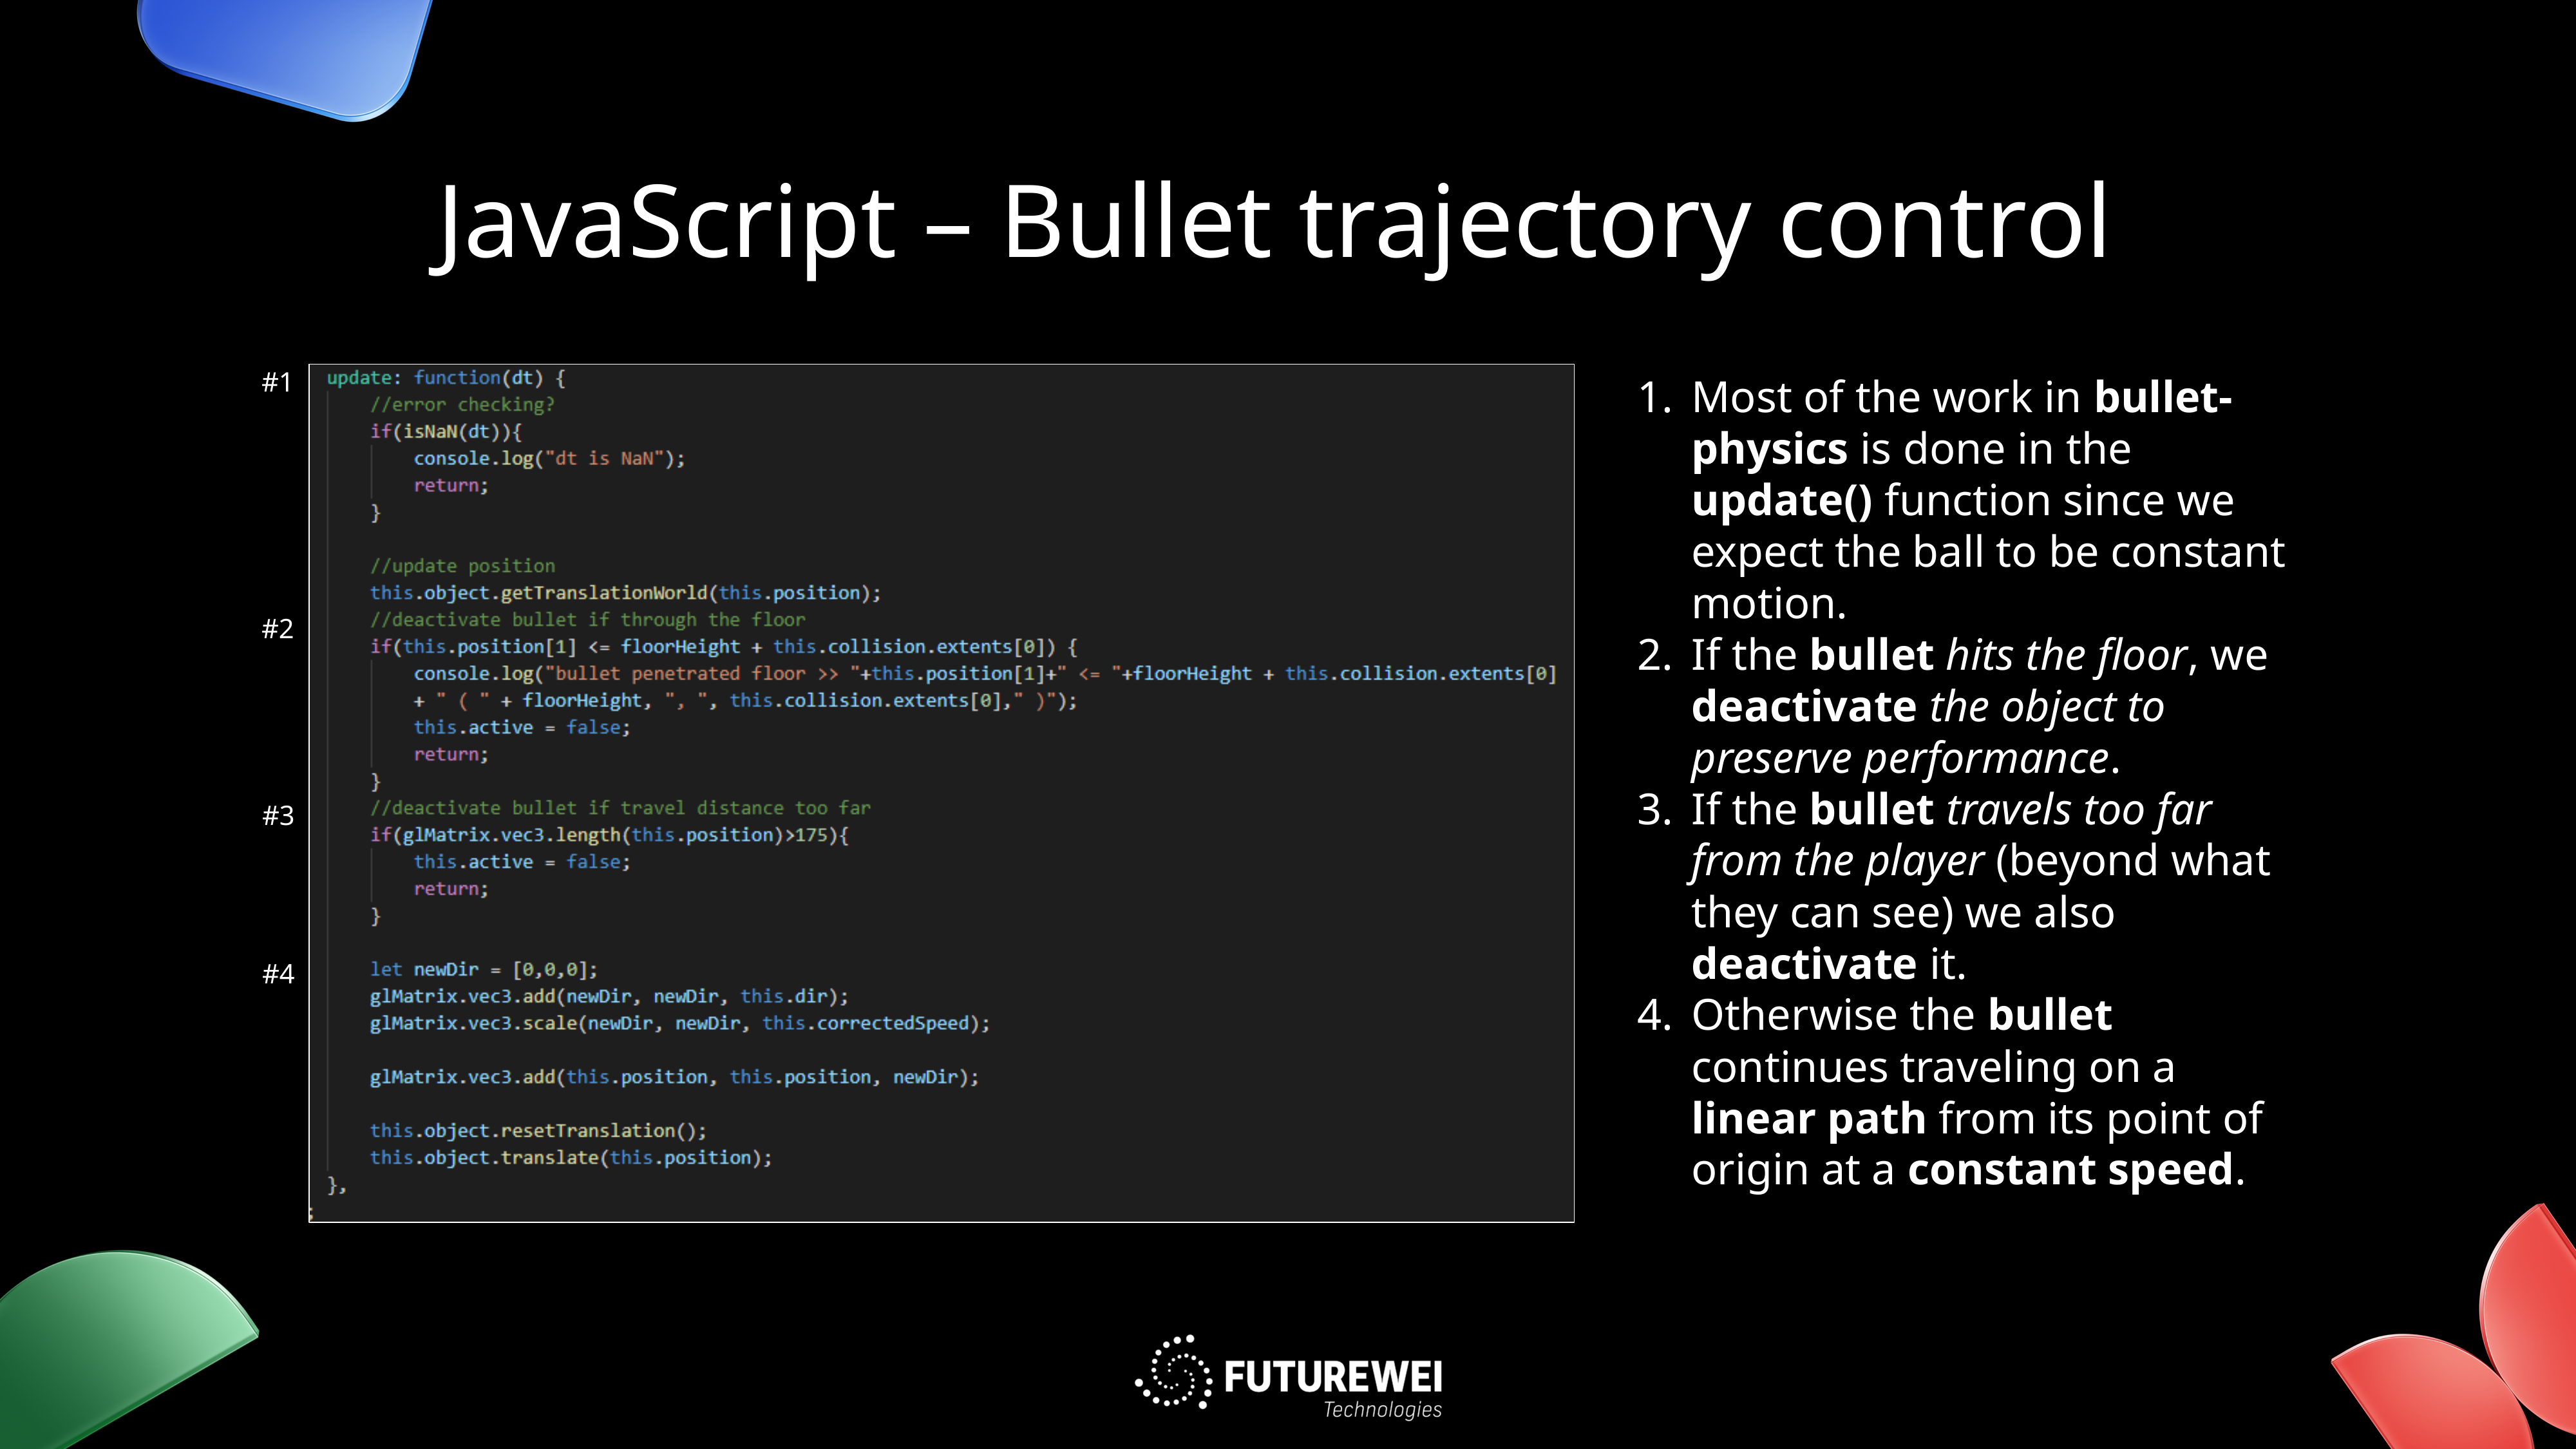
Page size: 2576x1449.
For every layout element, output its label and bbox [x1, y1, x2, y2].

text_box [0, 0, 2576, 1449]
picture [309, 365, 1574, 1222]
picture [1104, 1303, 1472, 1441]
